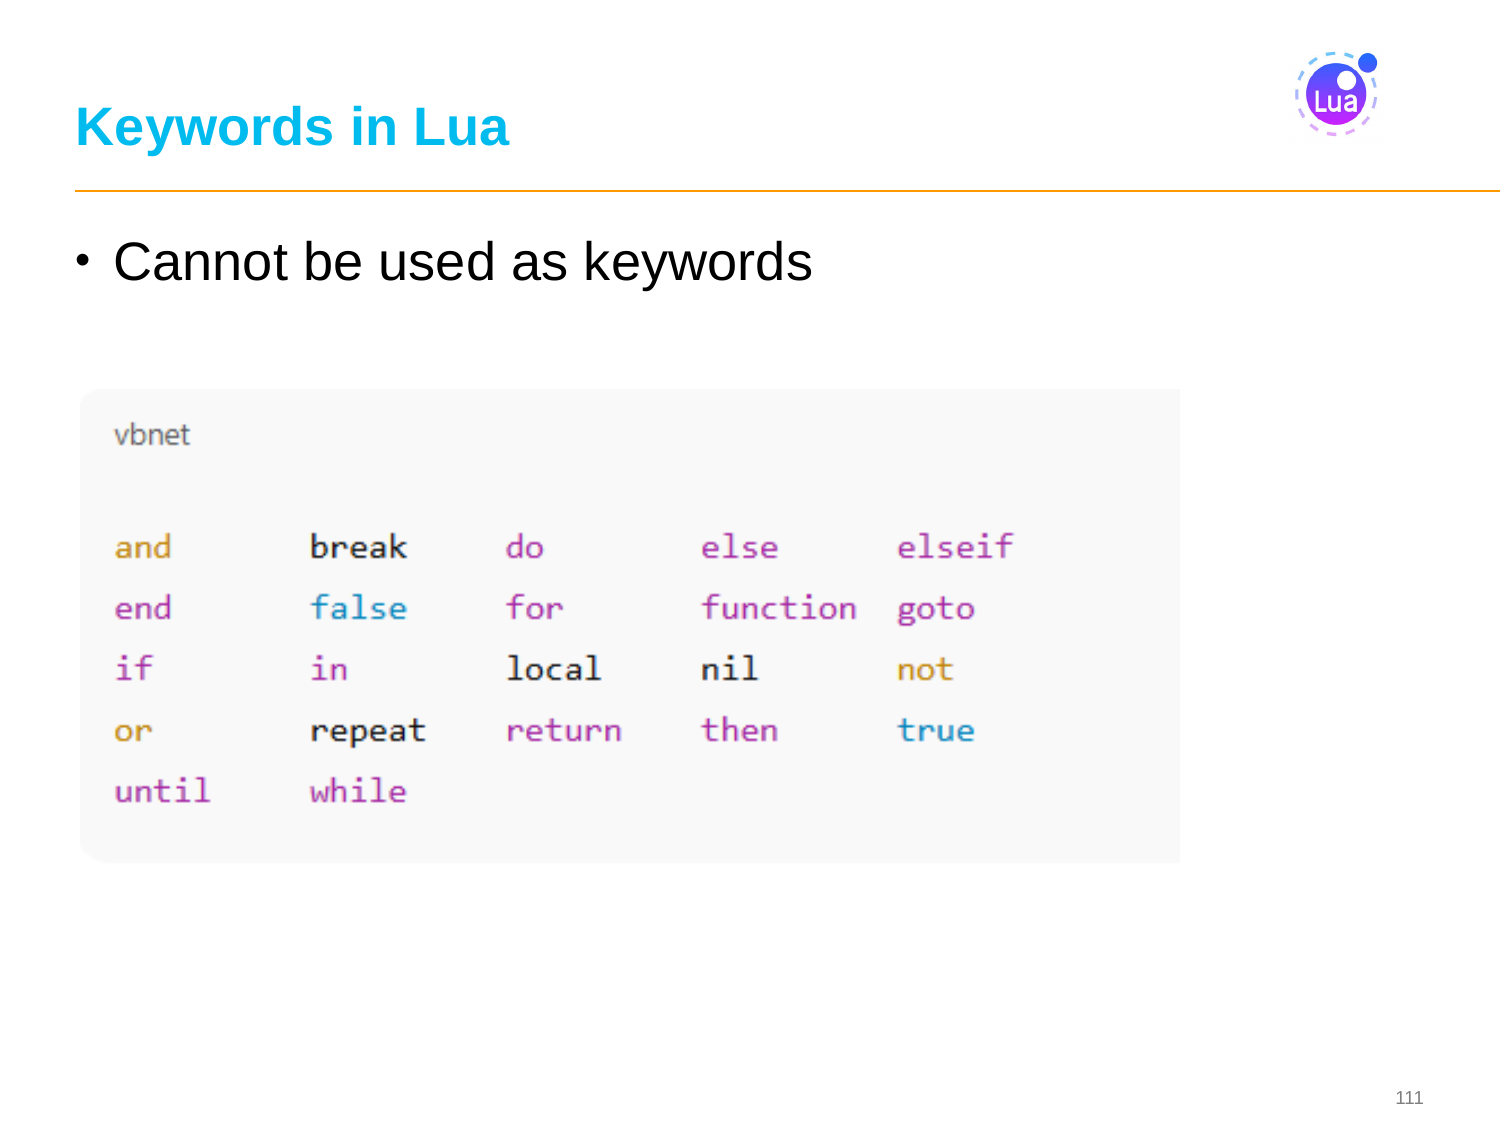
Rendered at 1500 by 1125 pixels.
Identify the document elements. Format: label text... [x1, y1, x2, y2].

list Cannot be used as keywords [75, 226, 1425, 1018]
picture [80, 389, 1180, 876]
title Keywords in Lua [75, 27, 1422, 157]
